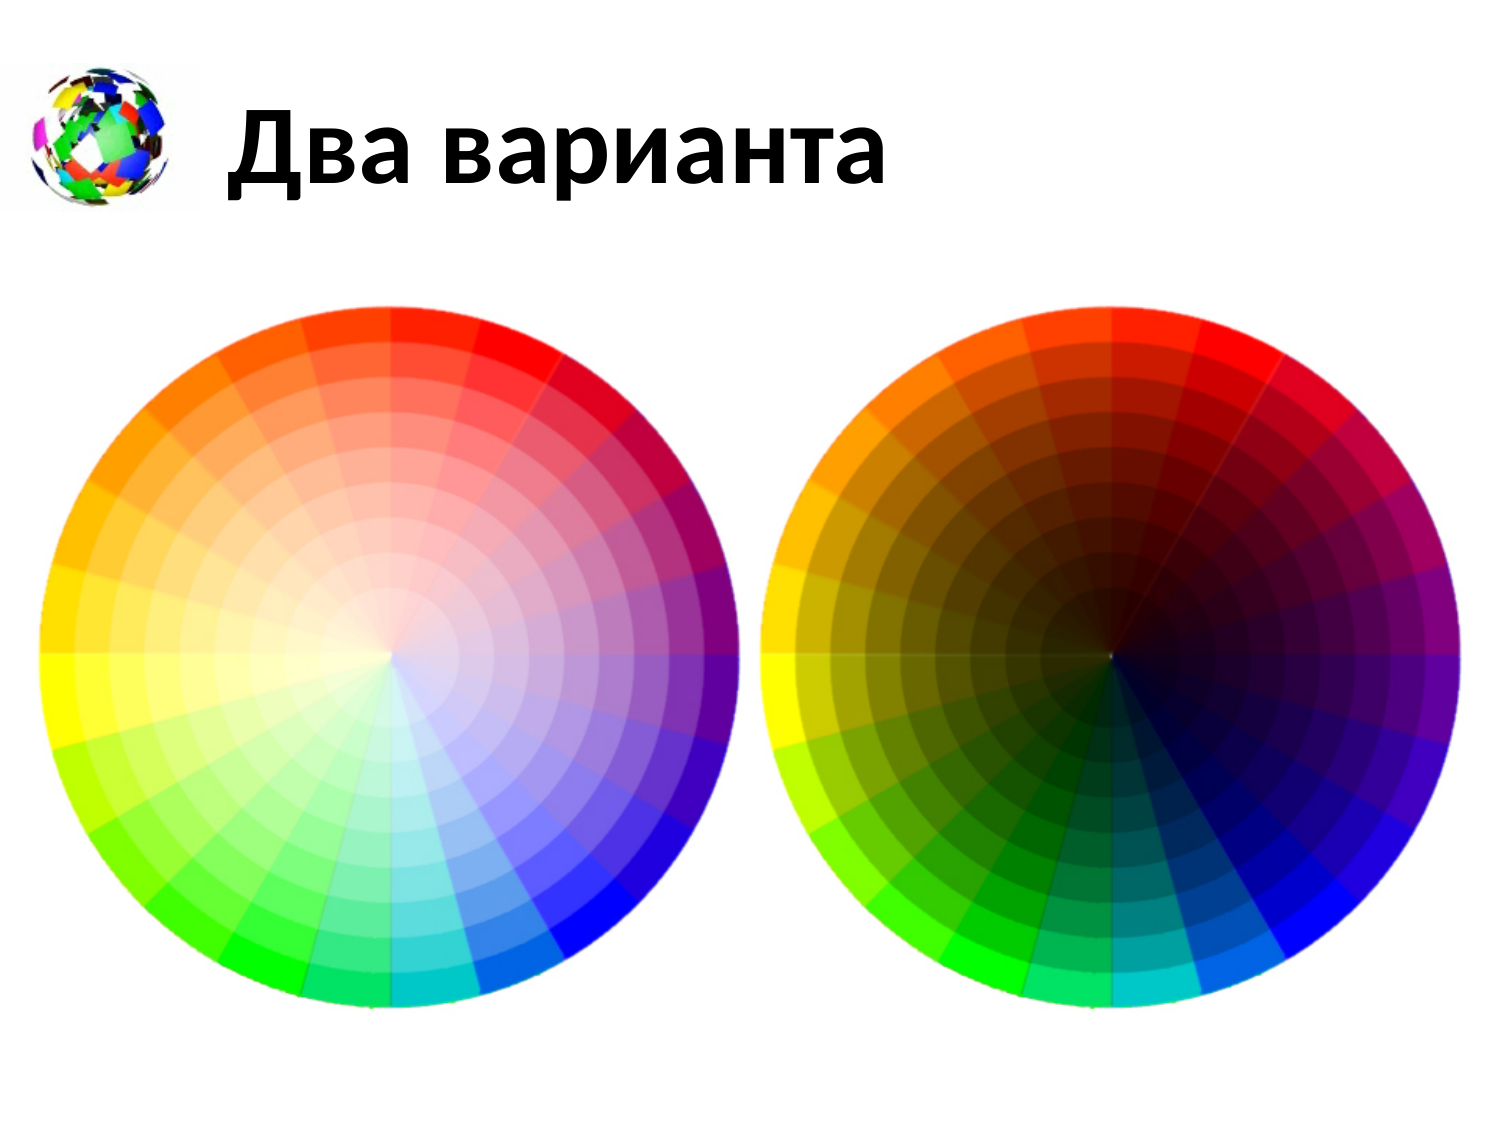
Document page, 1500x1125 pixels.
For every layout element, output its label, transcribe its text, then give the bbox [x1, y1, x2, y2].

title Два варианта [212, 45, 1500, 233]
picture [0, 63, 200, 212]
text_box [31, 299, 1469, 1015]
